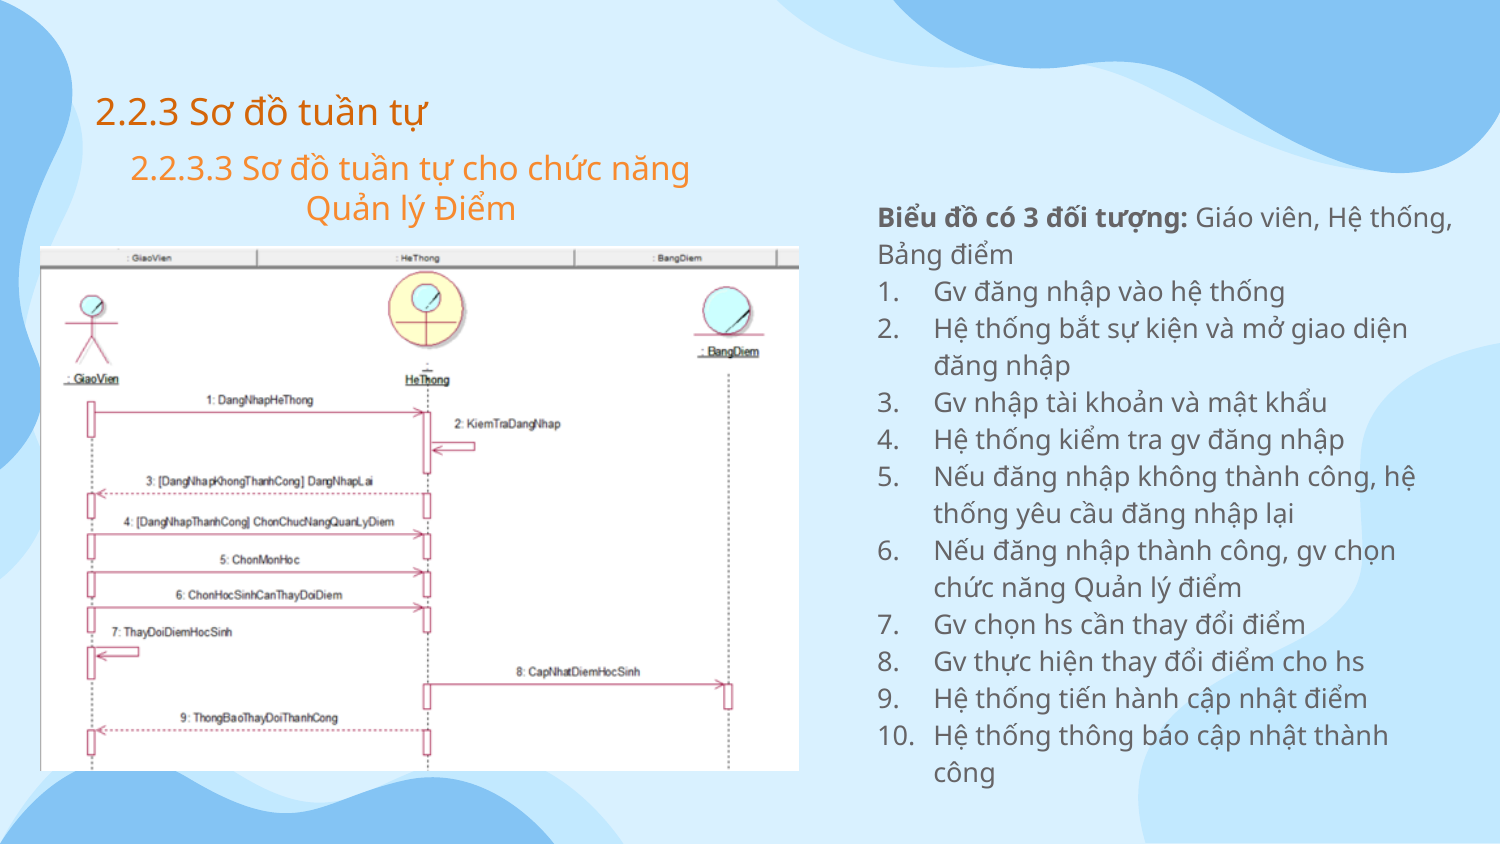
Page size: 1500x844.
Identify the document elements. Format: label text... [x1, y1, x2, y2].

text_box 2.2.3.3 Sơ đồ tuần tự cho chức năng Quản lý Điểm [80, 140, 742, 235]
text_box Biểu đồ có 3 đối tượng: Giáo viên, Hệ thống, Bảng điểm Gv đăng nhập vào hệ thống Hệ thống bắt sự kiện và mở giao diện đăng nhập Gv nhập tài khoản và mật khẩu Hệ thống kiểm tra gv đăng nhập Nếu đăng nhập không thành công, hệ thống yêu cầu đăng nhập lại Nếu đăng nhập thành công, gv chọn chức năng Quản lý điểm Gv chọn hs cần thay đổi điểm Gv thực hiện thay đổi điểm cho hs Hệ thống tiến hành cập nhật điểm Hệ thống thông báo cập nhật thành công [862, 188, 1469, 796]
text_box 2.2.3 Sơ đồ tuần tự [80, 73, 687, 140]
picture [40, 246, 799, 771]
